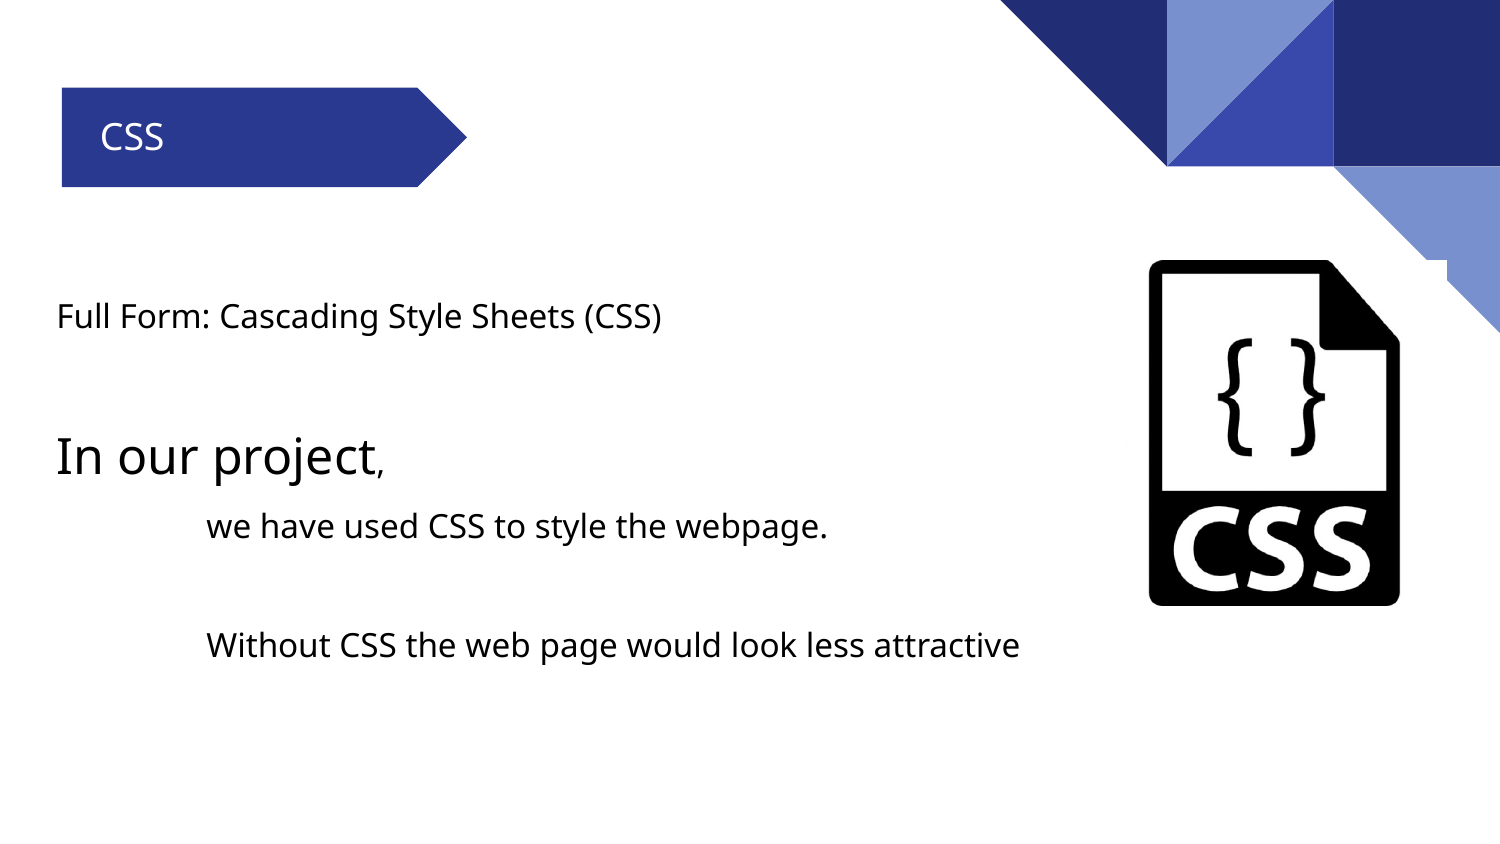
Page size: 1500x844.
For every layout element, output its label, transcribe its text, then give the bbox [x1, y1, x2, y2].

text_box Full Form: Cascading Style Sheets (CSS) In our project, we have used CSS to style the webpage. Without CSS the web page would look less attractive [41, 260, 1166, 647]
text_box CSS [84, 97, 414, 147]
picture [1101, 259, 1448, 606]
text_box [61, 87, 467, 188]
